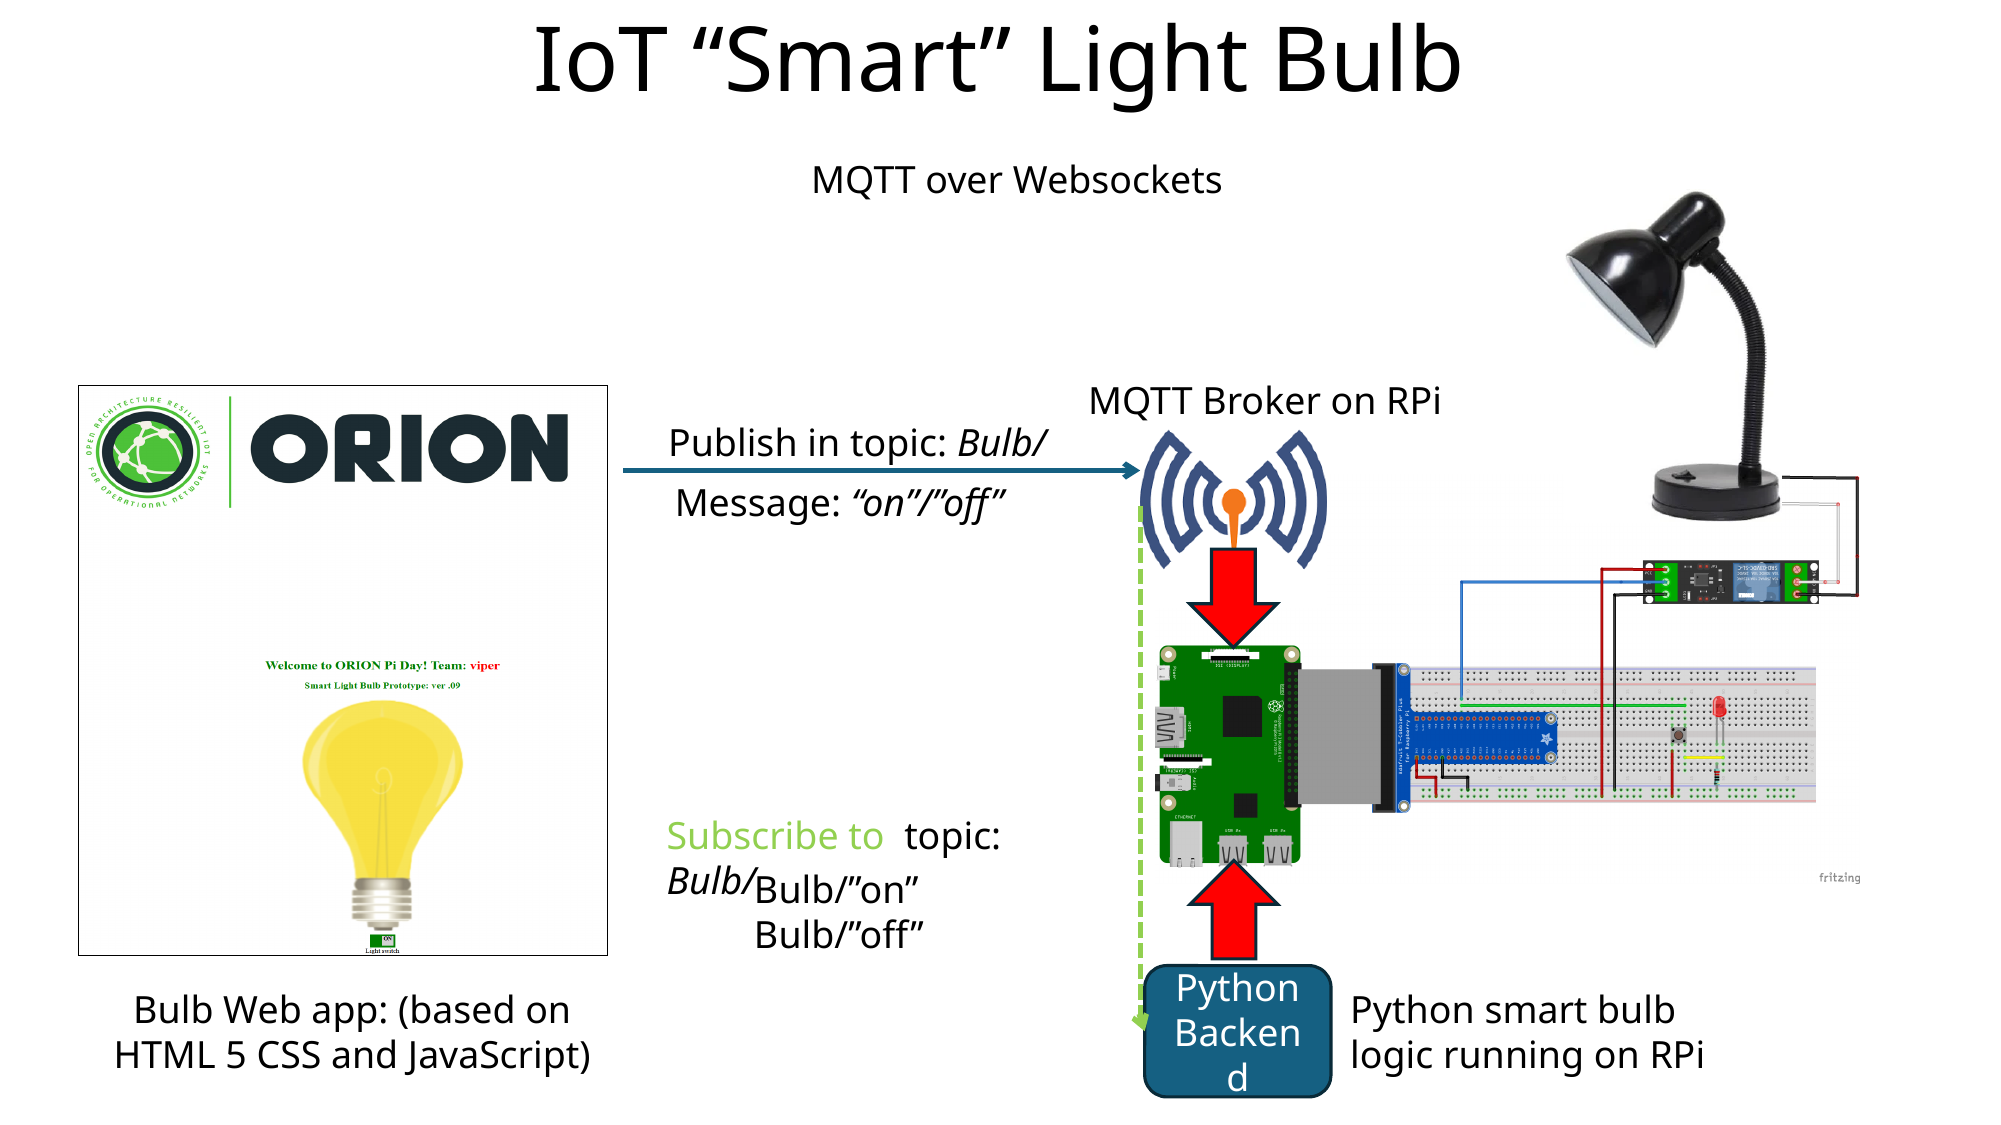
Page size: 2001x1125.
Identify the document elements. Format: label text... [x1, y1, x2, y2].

text_box Message: “on”/”off” [659, 472, 1073, 532]
text_box Bulb Web app: (based on HTML 5 CSS and JavaScript) [71, 978, 634, 1083]
text_box MQTT Broker on RPi [1073, 369, 1473, 430]
text_box Bulb/”on” Bulb/”off” [739, 910, 1018, 963]
title IoT “Smart” Light Bulb [0, 6, 2000, 120]
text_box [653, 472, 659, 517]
text_box Publish in topic: Bulb/ [653, 411, 1067, 469]
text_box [1139, 505, 1146, 1032]
text_box Python Backend [1143, 963, 1333, 1099]
text_box Python smart bulb logic running on RPi [1335, 978, 1735, 1083]
picture [77, 385, 608, 957]
text_box Subscribe to topic: Bulb/ [651, 804, 1096, 910]
text_box MQTT over Websockets [796, 148, 1259, 208]
picture [1139, 188, 1861, 885]
text_box [1186, 885, 1282, 961]
